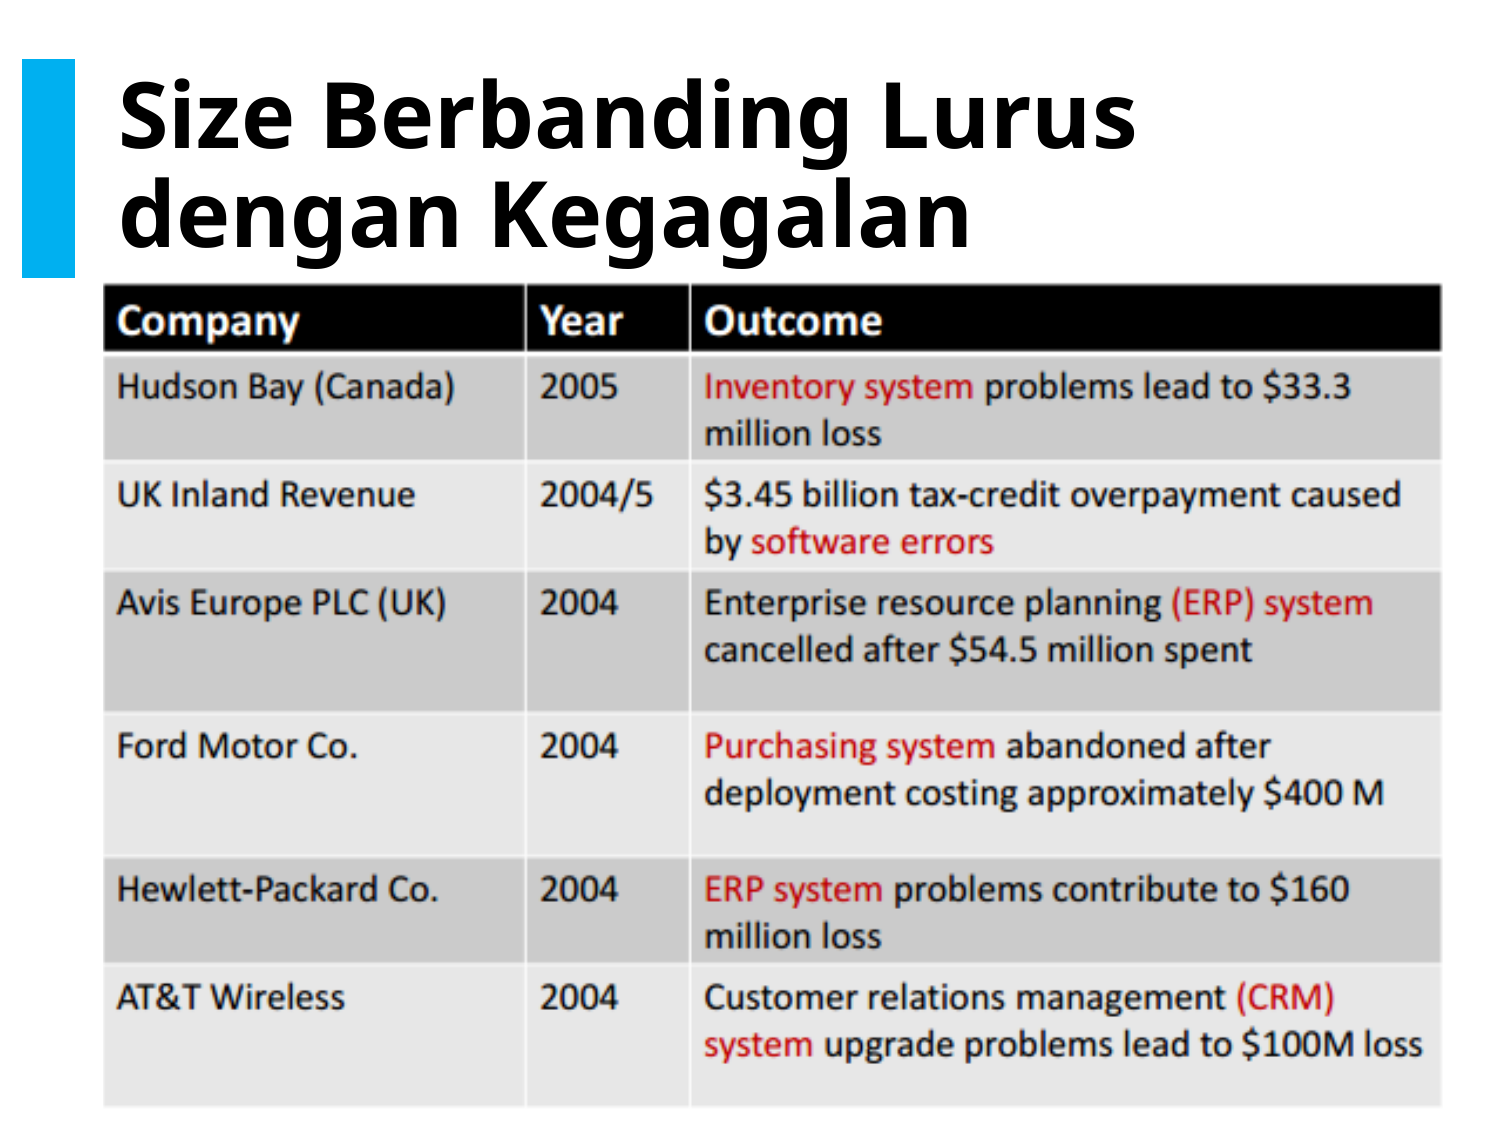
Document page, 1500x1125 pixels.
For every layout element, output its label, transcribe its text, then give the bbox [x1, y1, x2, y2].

title Size Berbanding Lurus dengan Kegagalan [103, 59, 1397, 277]
picture [103, 277, 1450, 1111]
